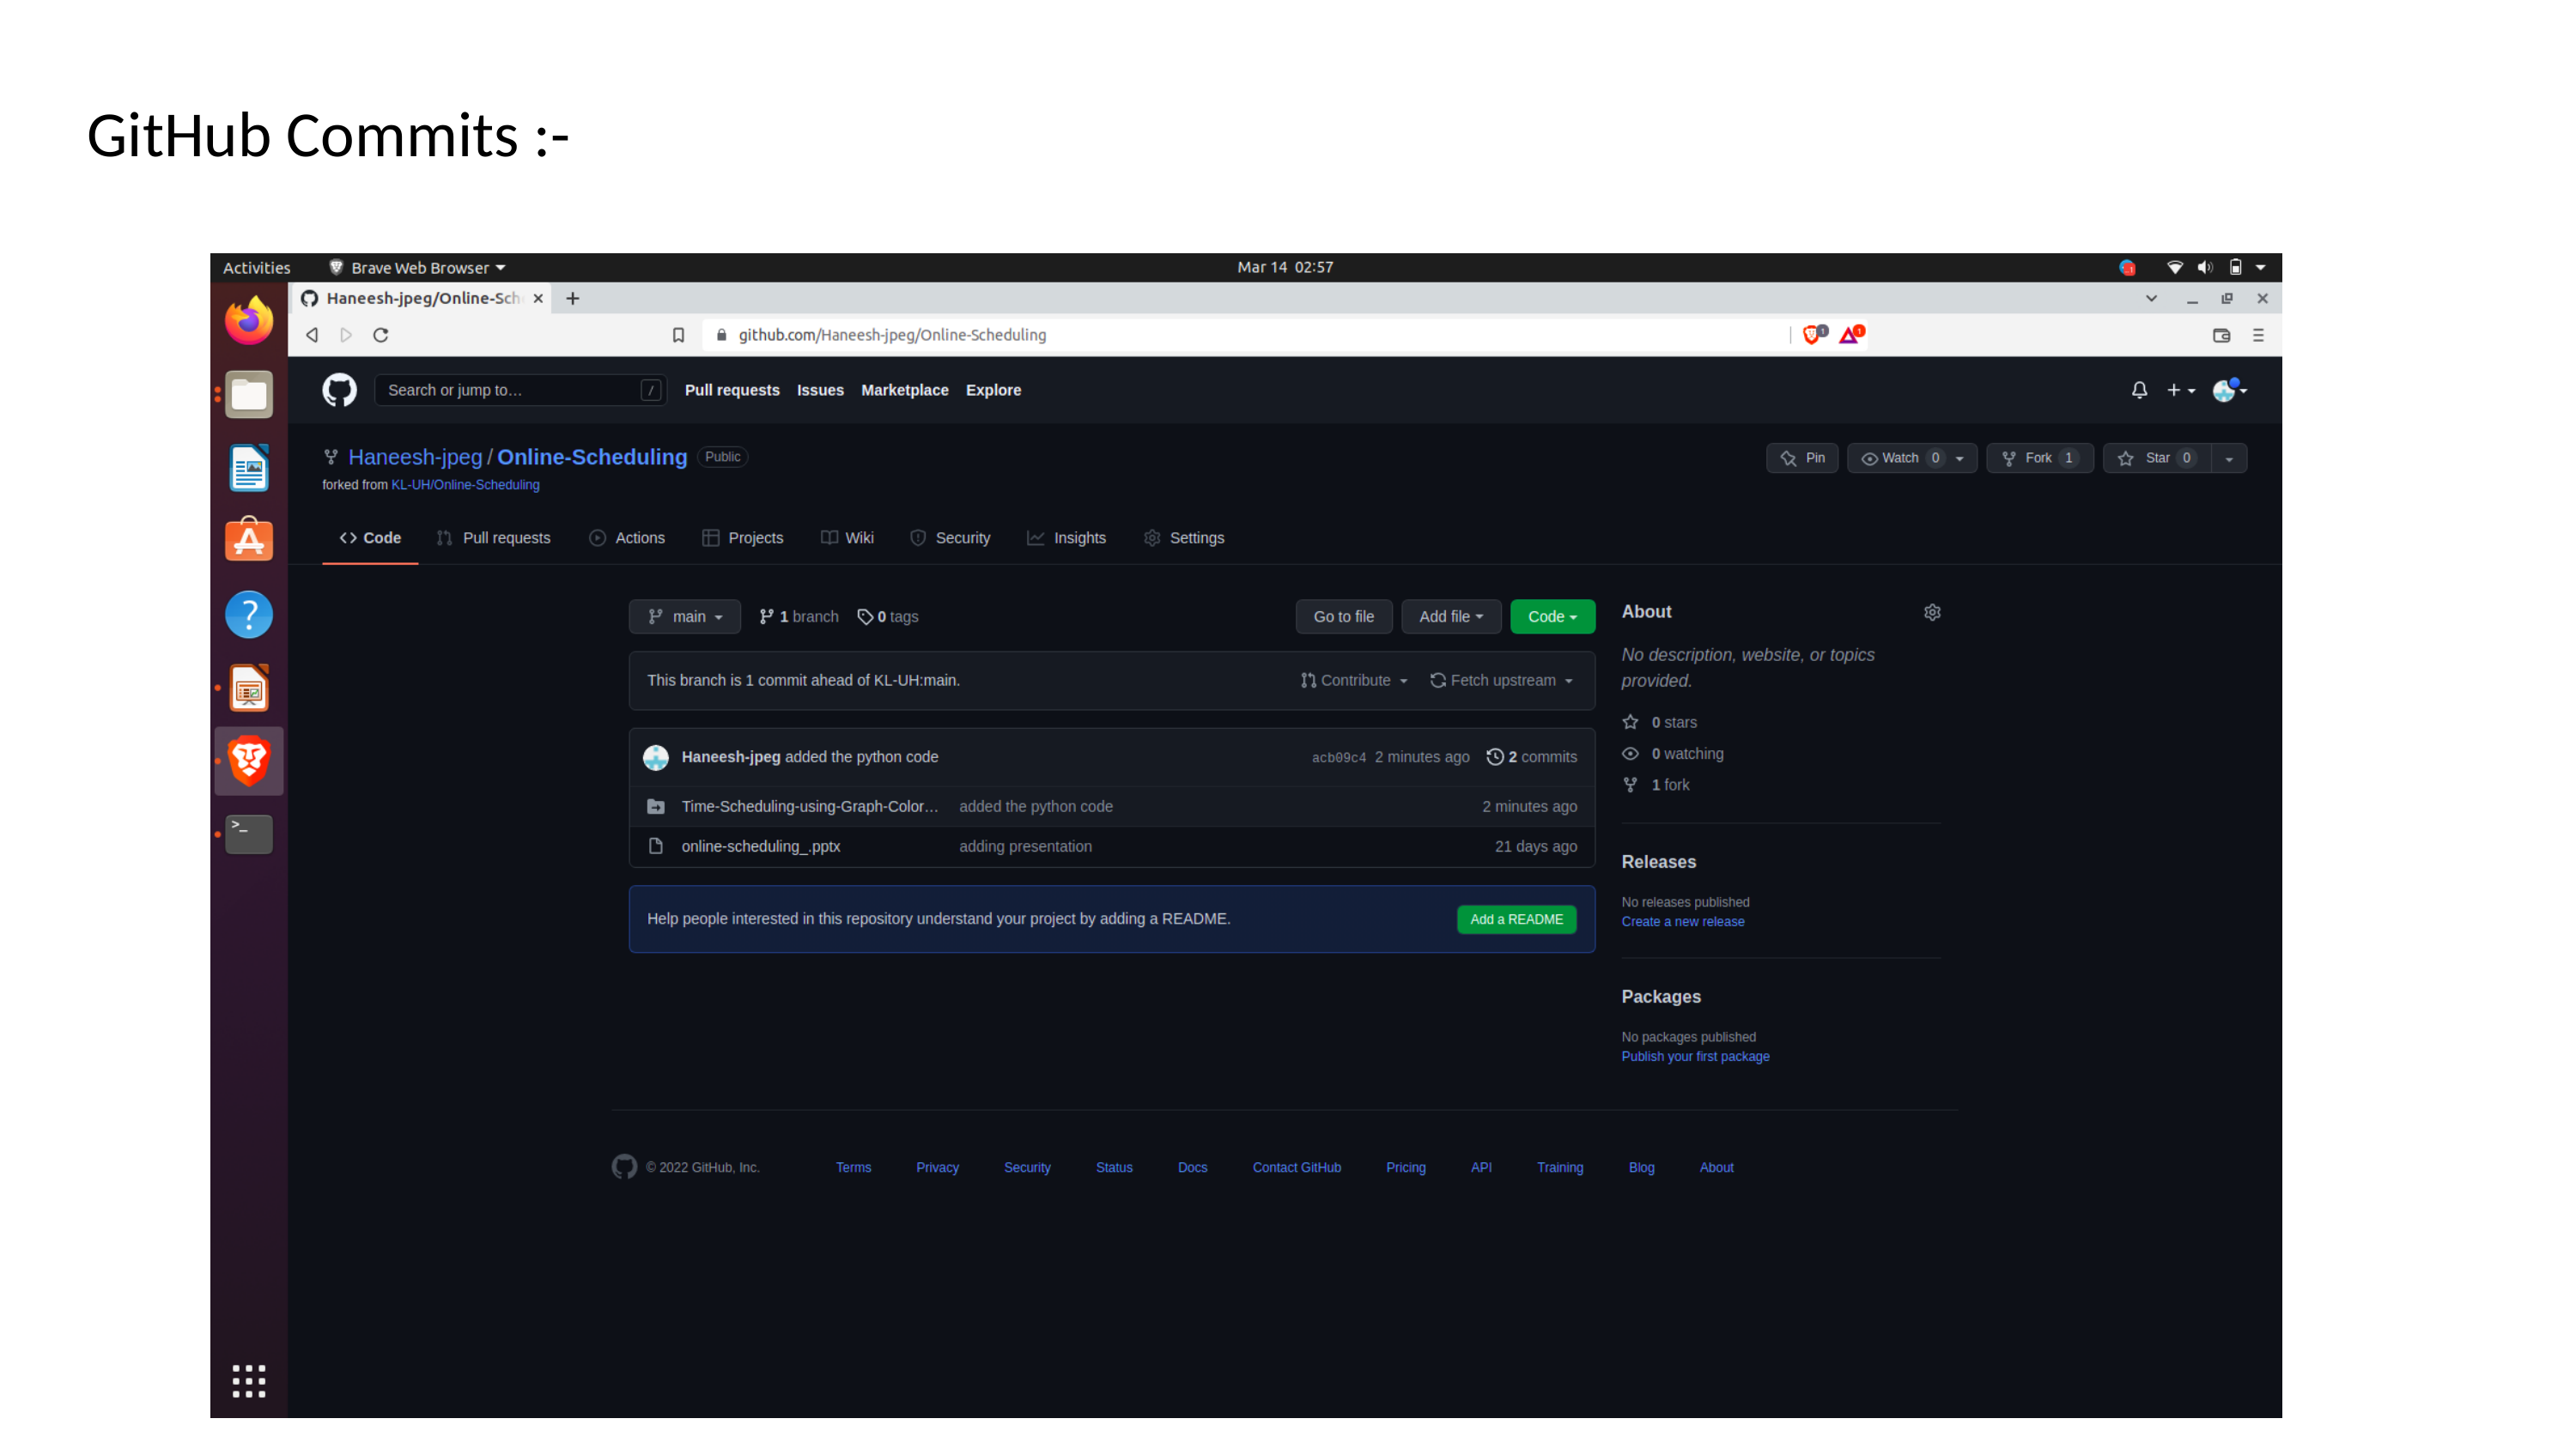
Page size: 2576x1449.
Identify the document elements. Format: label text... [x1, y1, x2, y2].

text_box GitHub Commits :- [75, 85, 2008, 176]
picture [210, 253, 2282, 1418]
